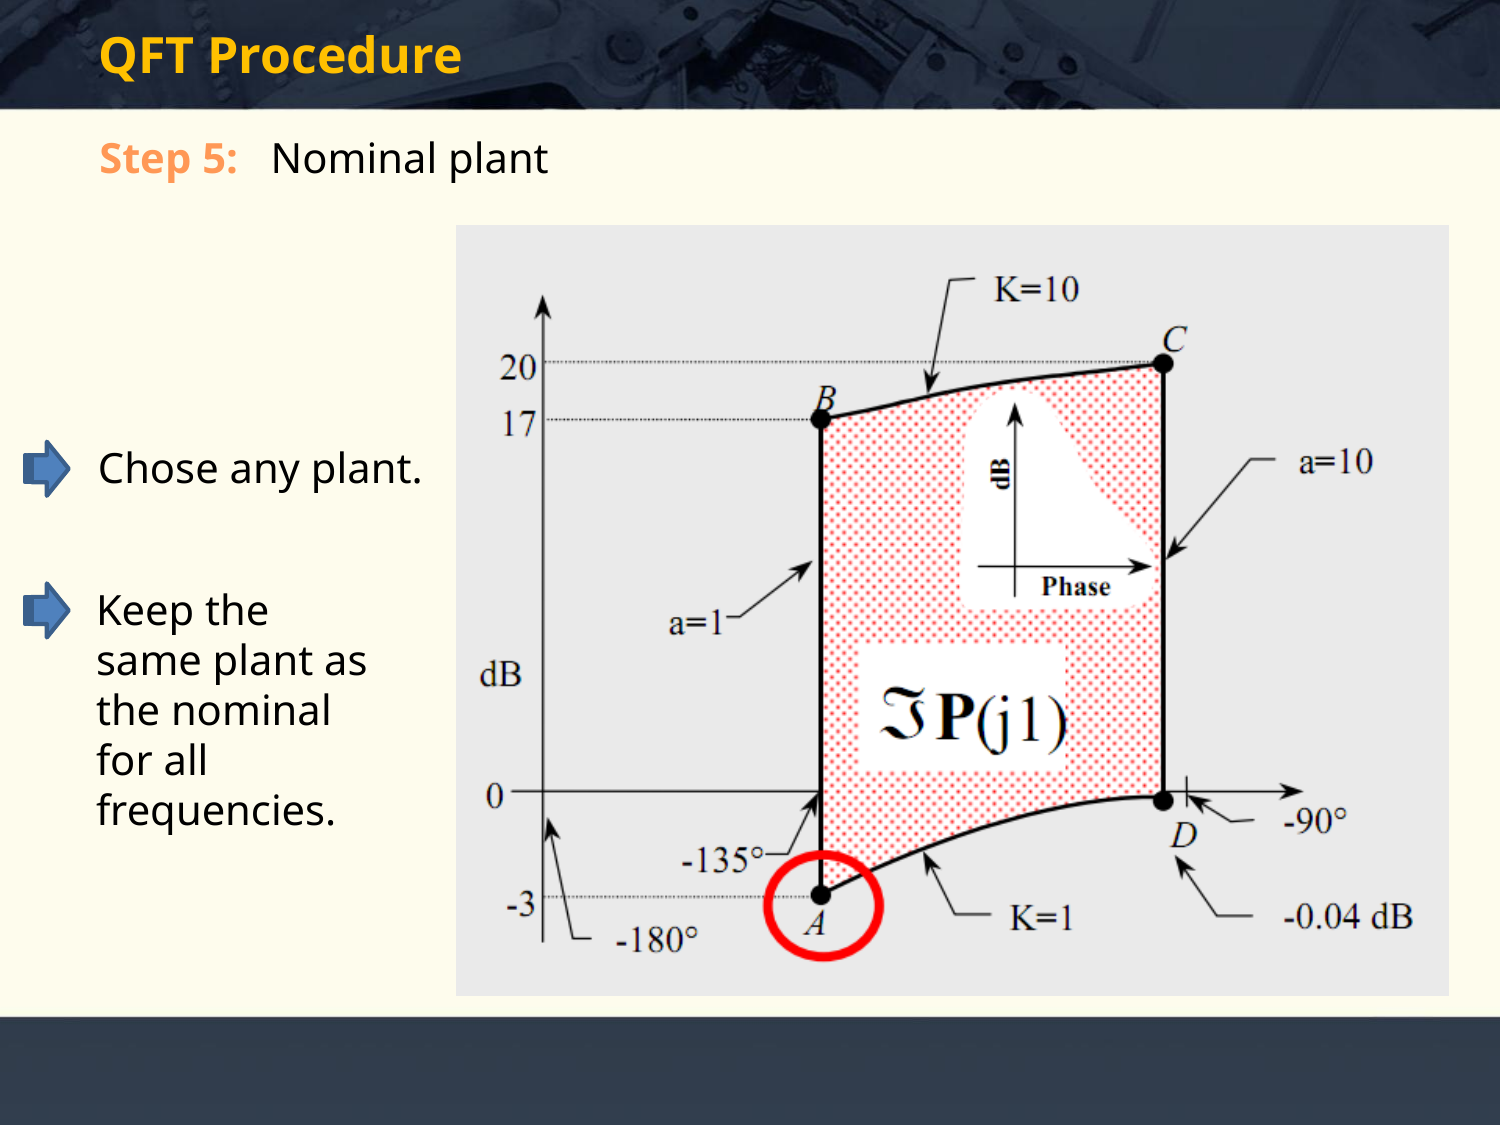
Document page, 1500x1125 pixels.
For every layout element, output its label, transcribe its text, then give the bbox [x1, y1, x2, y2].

text_box Keep the same plant as the nominal for all frequencies. [81, 576, 398, 841]
text_box Chose any plant. [83, 434, 449, 500]
text_box QFT Procedure [83, 16, 478, 92]
picture [0, 0, 1500, 1125]
text_box [23, 439, 71, 498]
text_box Step 5: Nominal plant [84, 124, 564, 190]
text_box [23, 581, 71, 640]
